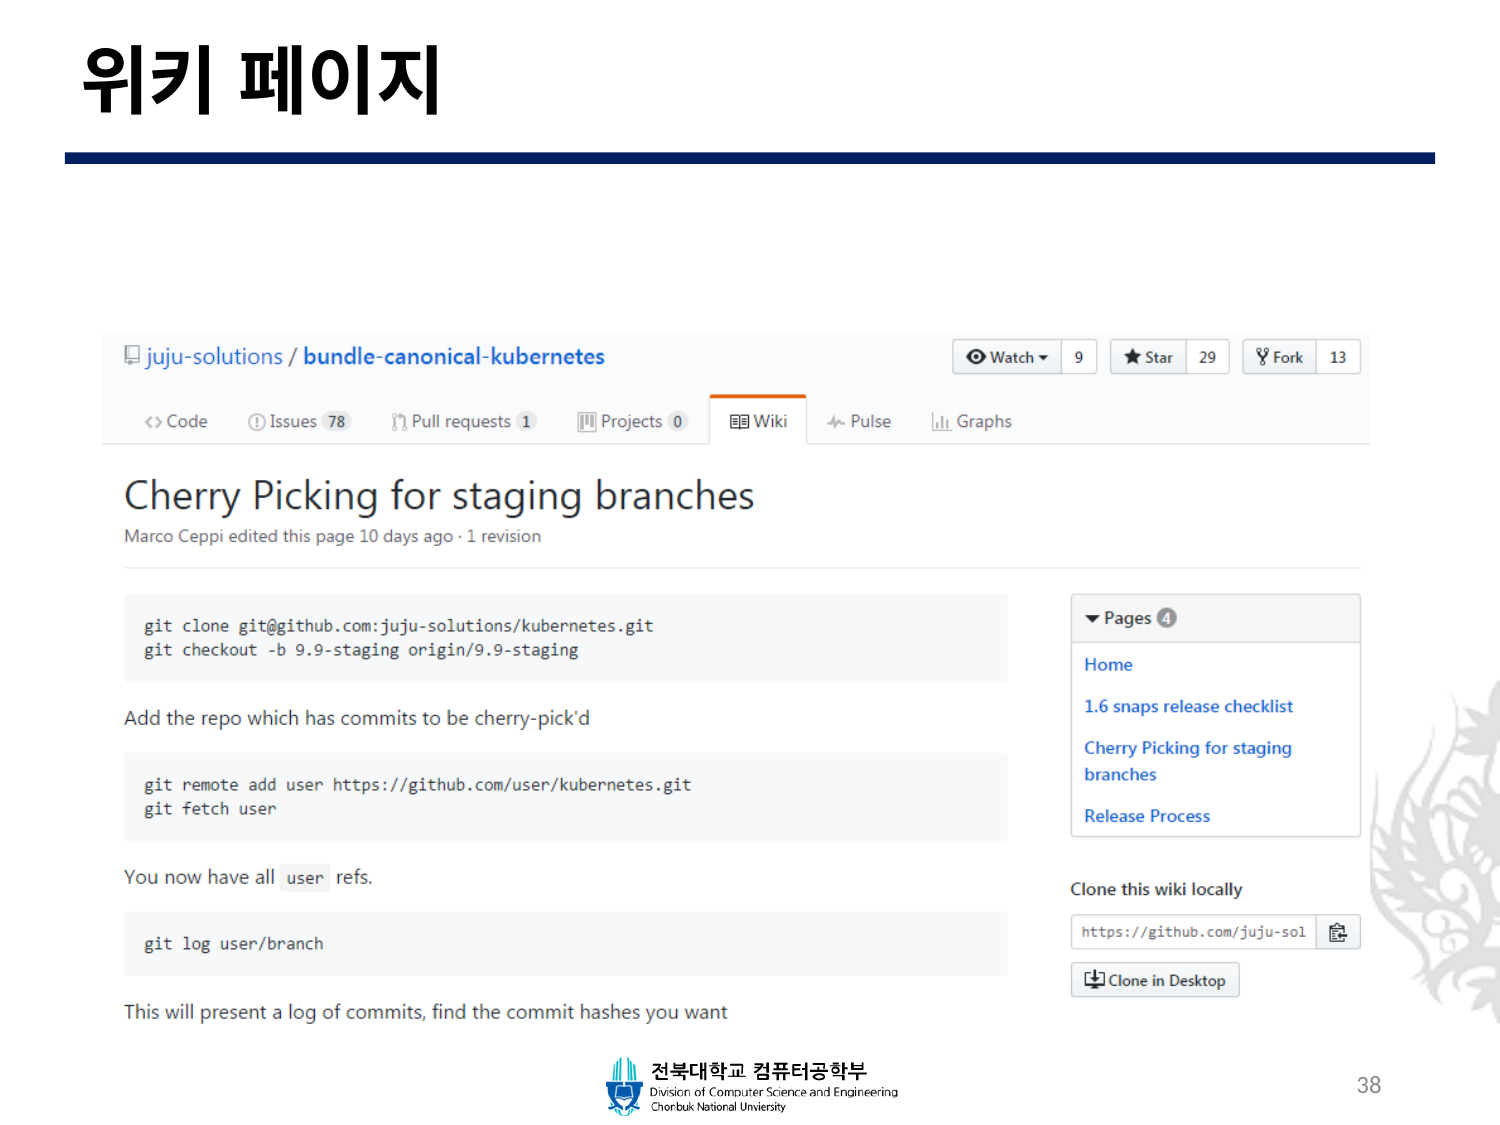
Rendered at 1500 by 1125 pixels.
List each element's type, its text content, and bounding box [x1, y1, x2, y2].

picture [600, 1057, 900, 1116]
title 위키 페이지 [64, 26, 1436, 143]
picture [102, 334, 1370, 1029]
slide_number 38 [1059, 1057, 1397, 1111]
